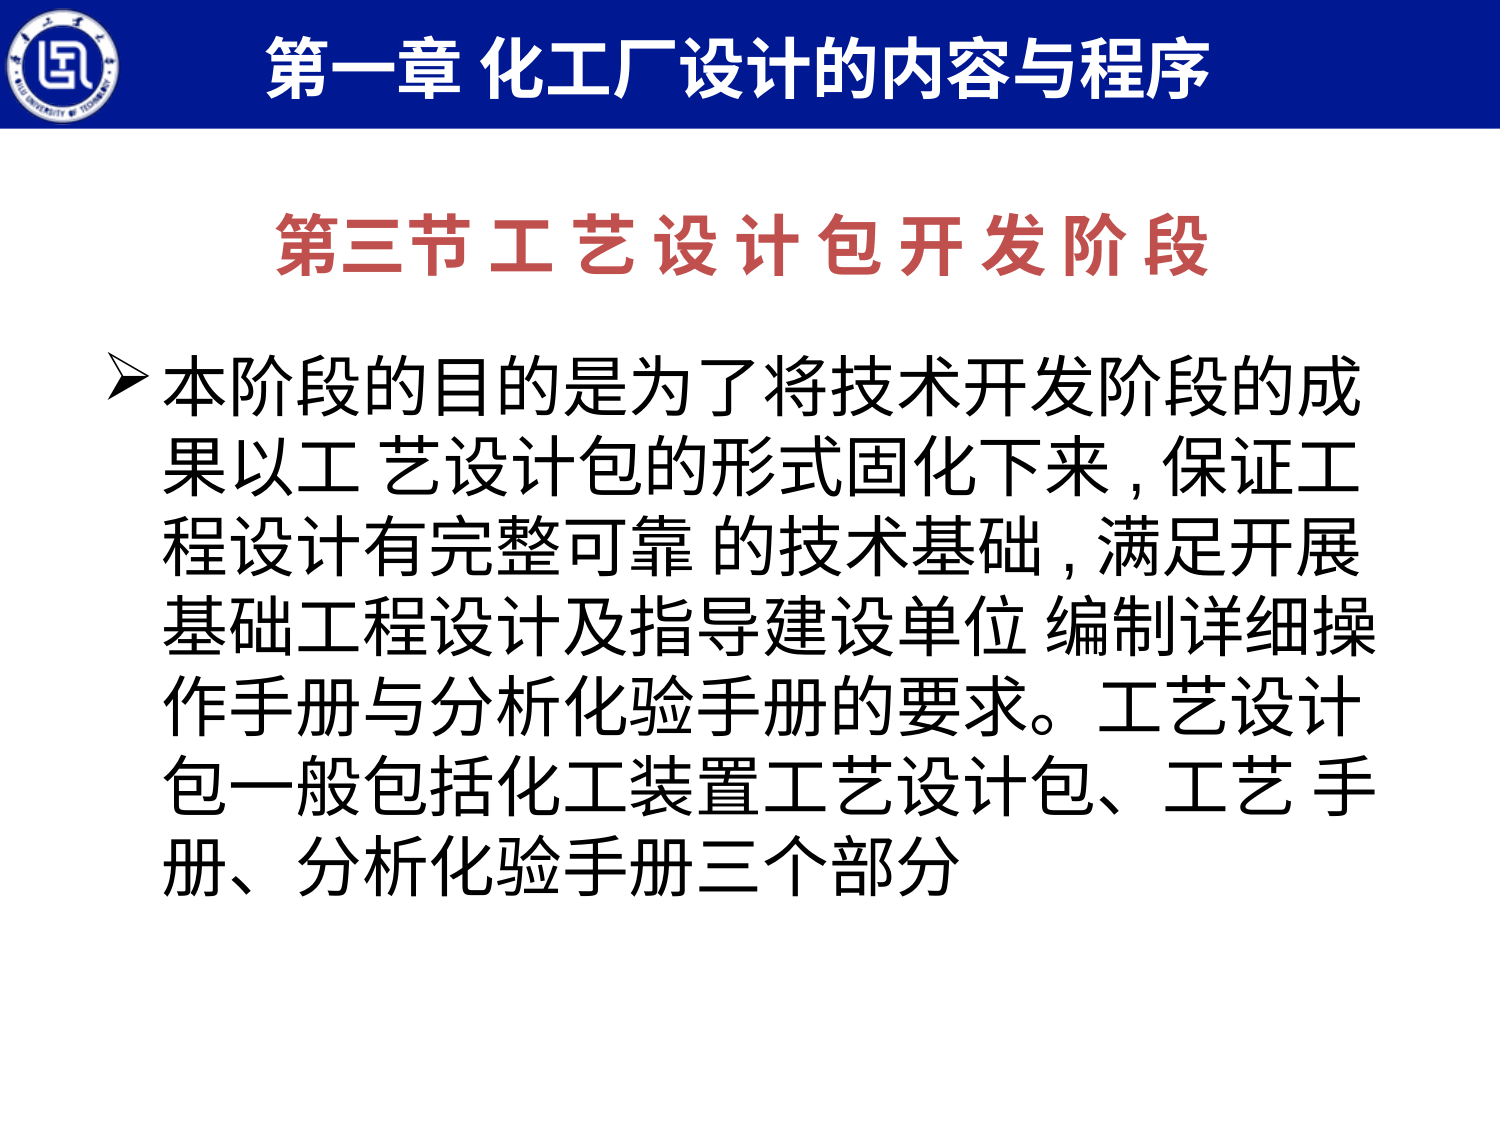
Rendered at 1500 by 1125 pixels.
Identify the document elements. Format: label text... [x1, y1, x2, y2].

text_box 第三节 工 艺 设 计 包 开 发 阶 段 [99, 187, 1400, 300]
text_box 第一章 化工厂设计的内容与程序 [58, 19, 1418, 115]
text_box 本阶段的目的是为了将技术开发阶段的成果以工 艺设计包的形式固化下来,保证工程设计有完整可靠 的技术基础,满足开展基础工程设计及指导建设单位 编制详细操作手册与分析化验手册的要求。工艺设计包一般包括化工装置工艺设计包、工艺 手册、分析化验手册三个部分 [87, 337, 1438, 996]
picture [1, 7, 123, 126]
